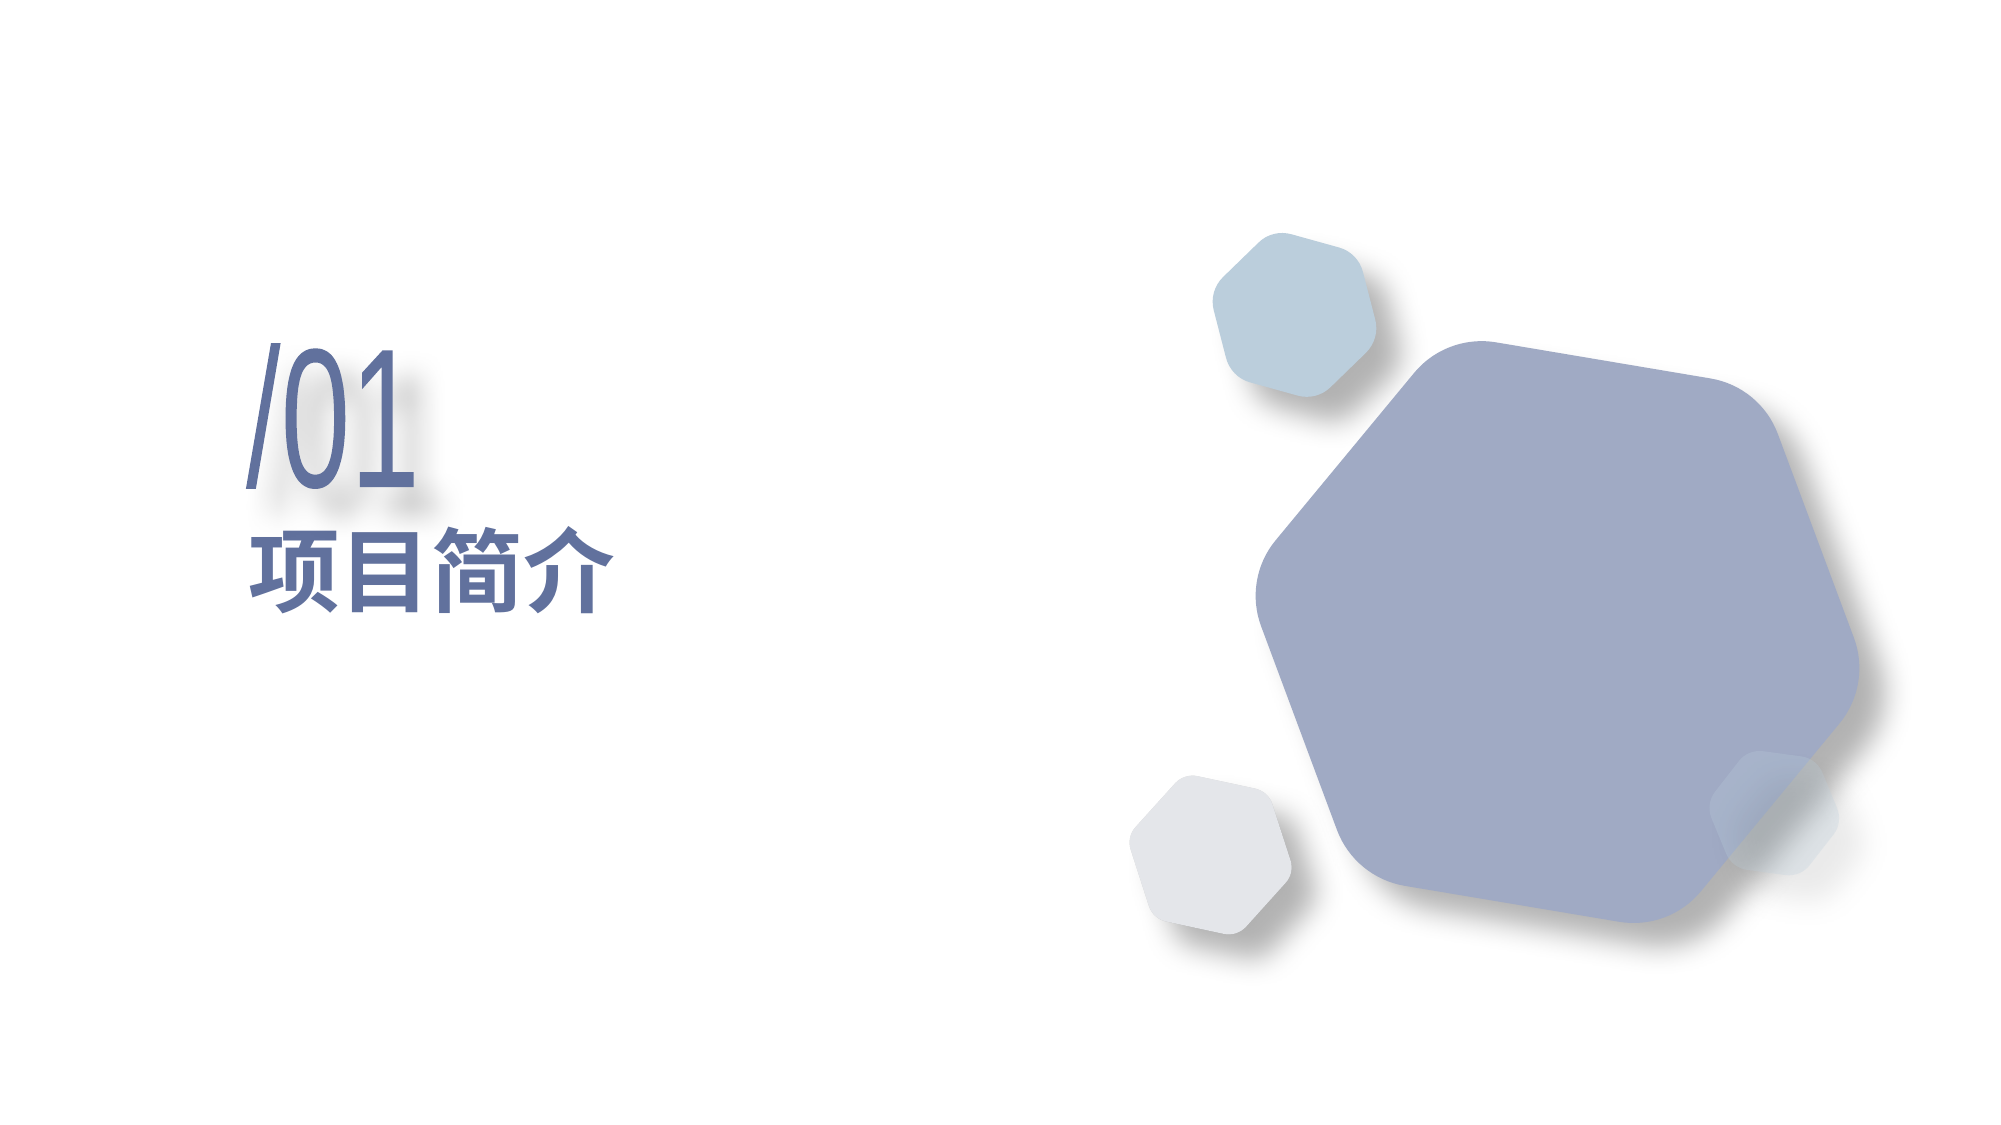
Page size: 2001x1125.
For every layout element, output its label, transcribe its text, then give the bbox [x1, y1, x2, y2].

title 项目简介 [233, 485, 1123, 633]
